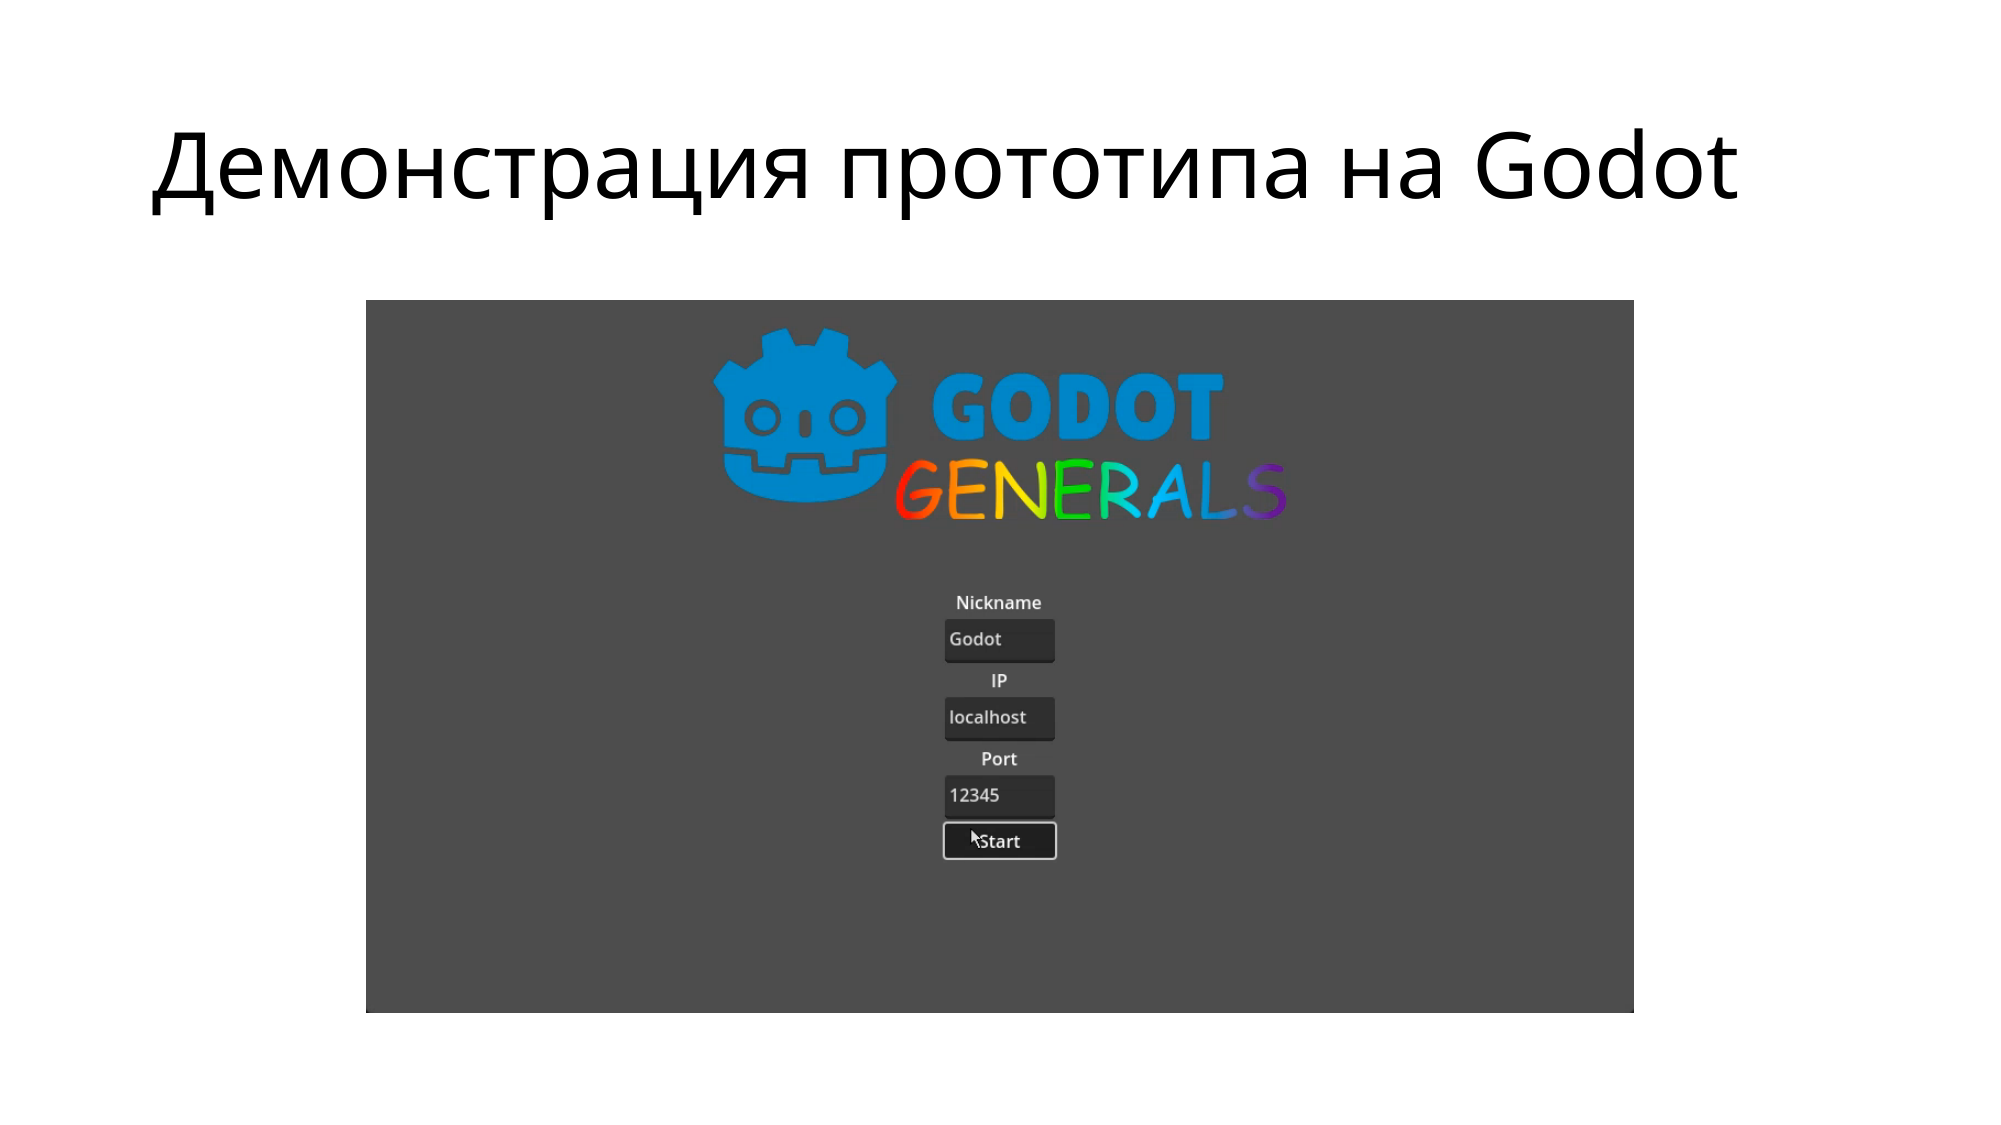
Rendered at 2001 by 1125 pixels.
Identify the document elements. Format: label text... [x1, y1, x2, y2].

title Демонстрация прототипа на Godot [137, 59, 1863, 278]
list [365, 299, 1635, 1014]
